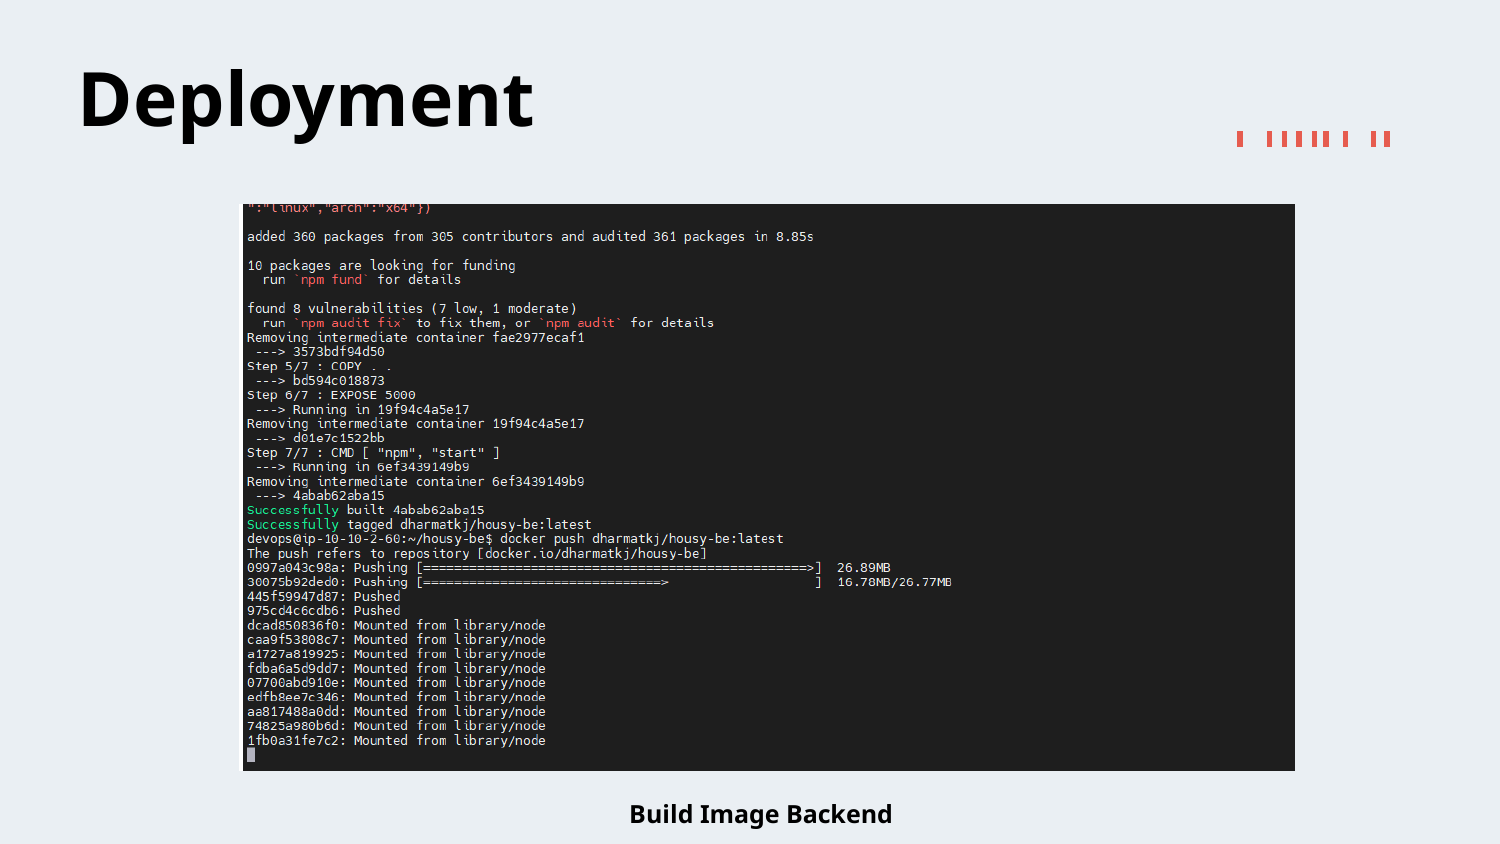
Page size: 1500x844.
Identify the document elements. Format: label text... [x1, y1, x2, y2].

title Deployment [62, 36, 1336, 137]
picture [239, 204, 1295, 772]
text_box Build Image Backend [484, 781, 1015, 844]
